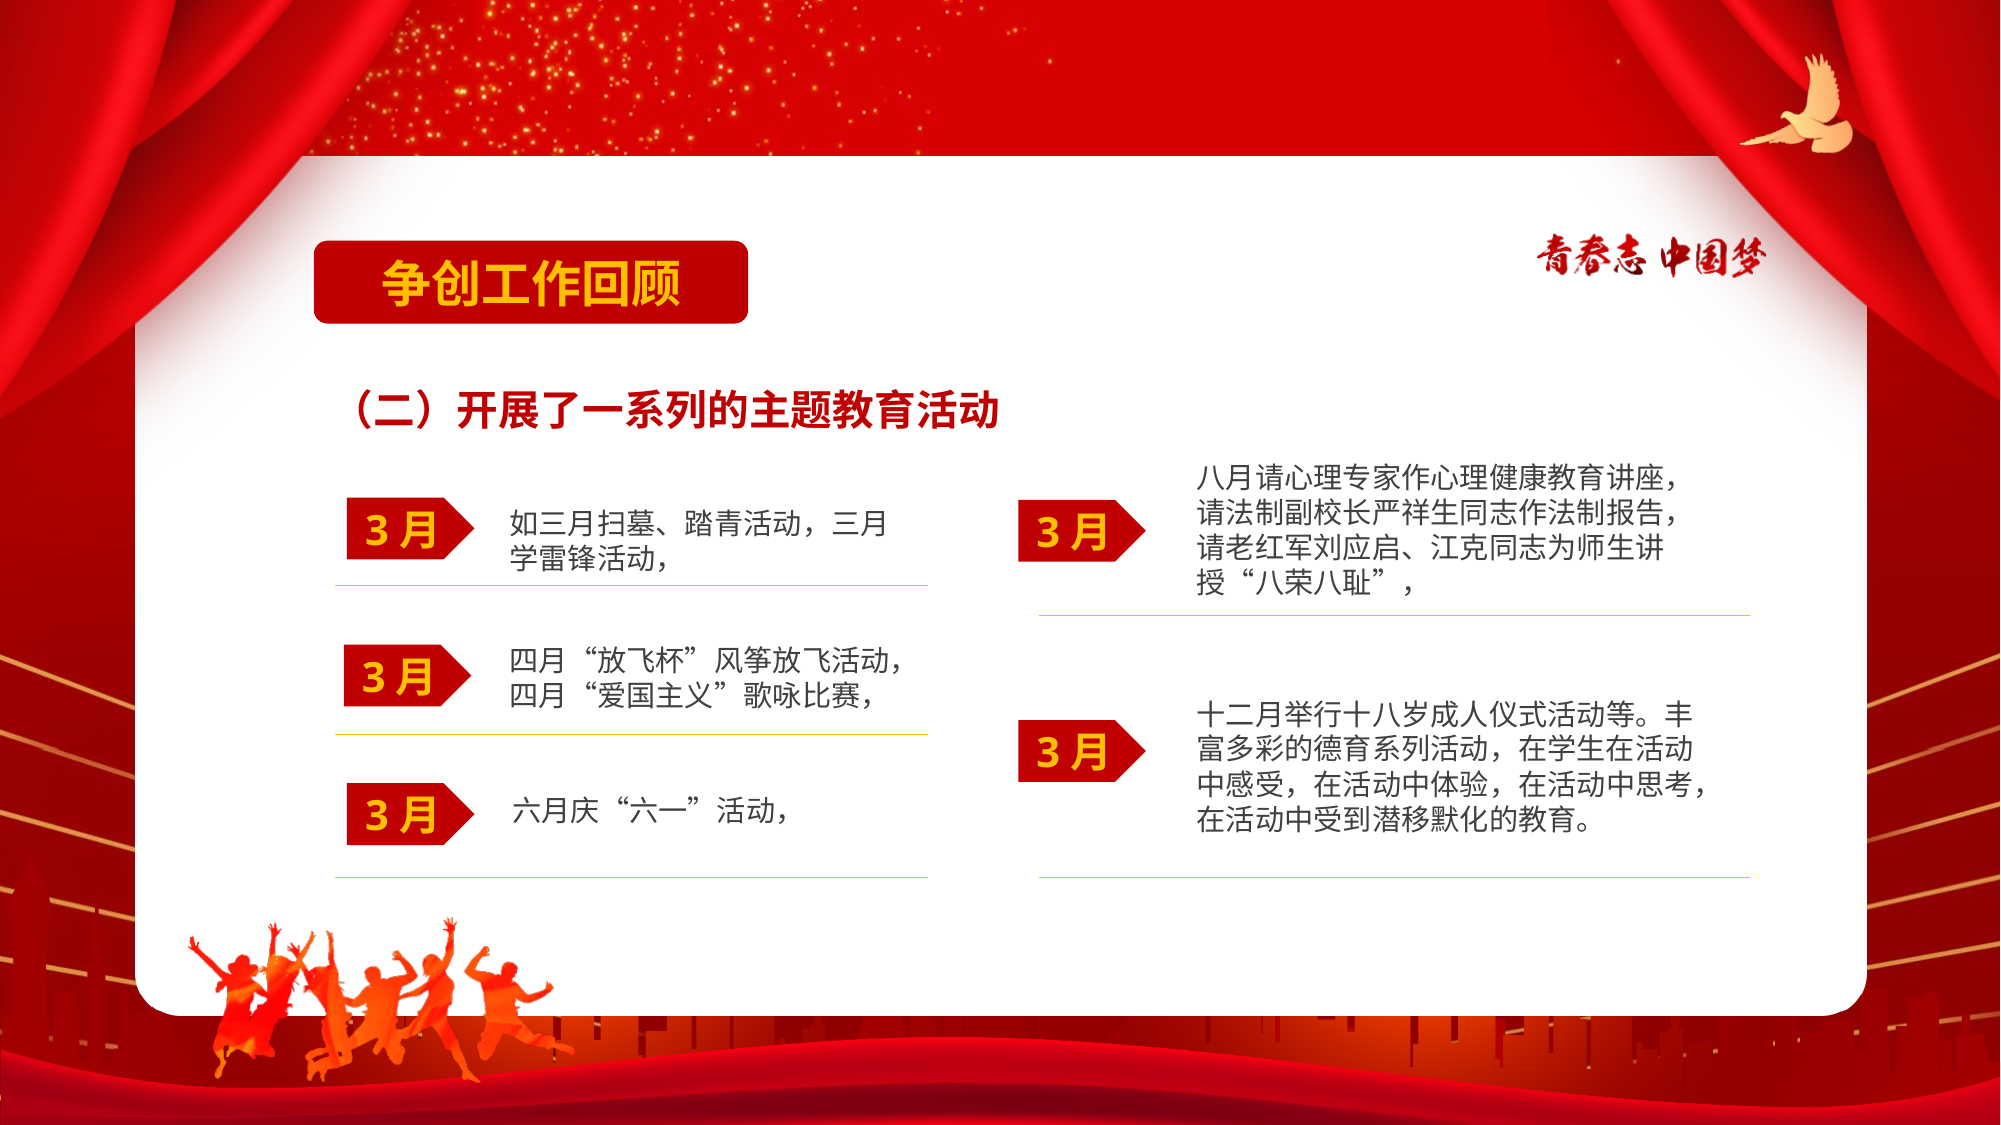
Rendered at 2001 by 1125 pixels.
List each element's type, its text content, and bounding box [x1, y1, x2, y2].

text_box 如三月扫墓、踏青活动，三月学雷锋活动， [494, 497, 914, 583]
picture [0, 0, 2001, 1125]
text_box 3月 [1017, 498, 1148, 563]
text_box （二）开展了一系列的主题教育活动 [316, 375, 1036, 441]
text_box 八月请心理专家作心理健康教育讲座，请法制副校长严祥生同志作法制报告，请老红军刘应启、江克同志为师生讲授“八荣八耻”， [1181, 452, 1697, 607]
text_box 3月 [345, 496, 476, 561]
text_box 十二月举行十八岁成人仪式活动等。丰富多彩的德育系列活动，在学生在活动中感受，在活动中体验，在活动中思考，在活动中受到潜移默化的教育。 [1181, 688, 1732, 844]
text_box 六月庆“六一”活动， [497, 784, 870, 835]
text_box 争创工作回顾 [313, 240, 749, 324]
text_box 四月“放飞杯”风筝放飞活动，四月“爱国主义”歌咏比赛， [494, 634, 956, 720]
text_box 3月 [345, 782, 476, 847]
text_box 3月 [342, 643, 473, 708]
text_box 3月 [1017, 719, 1148, 783]
